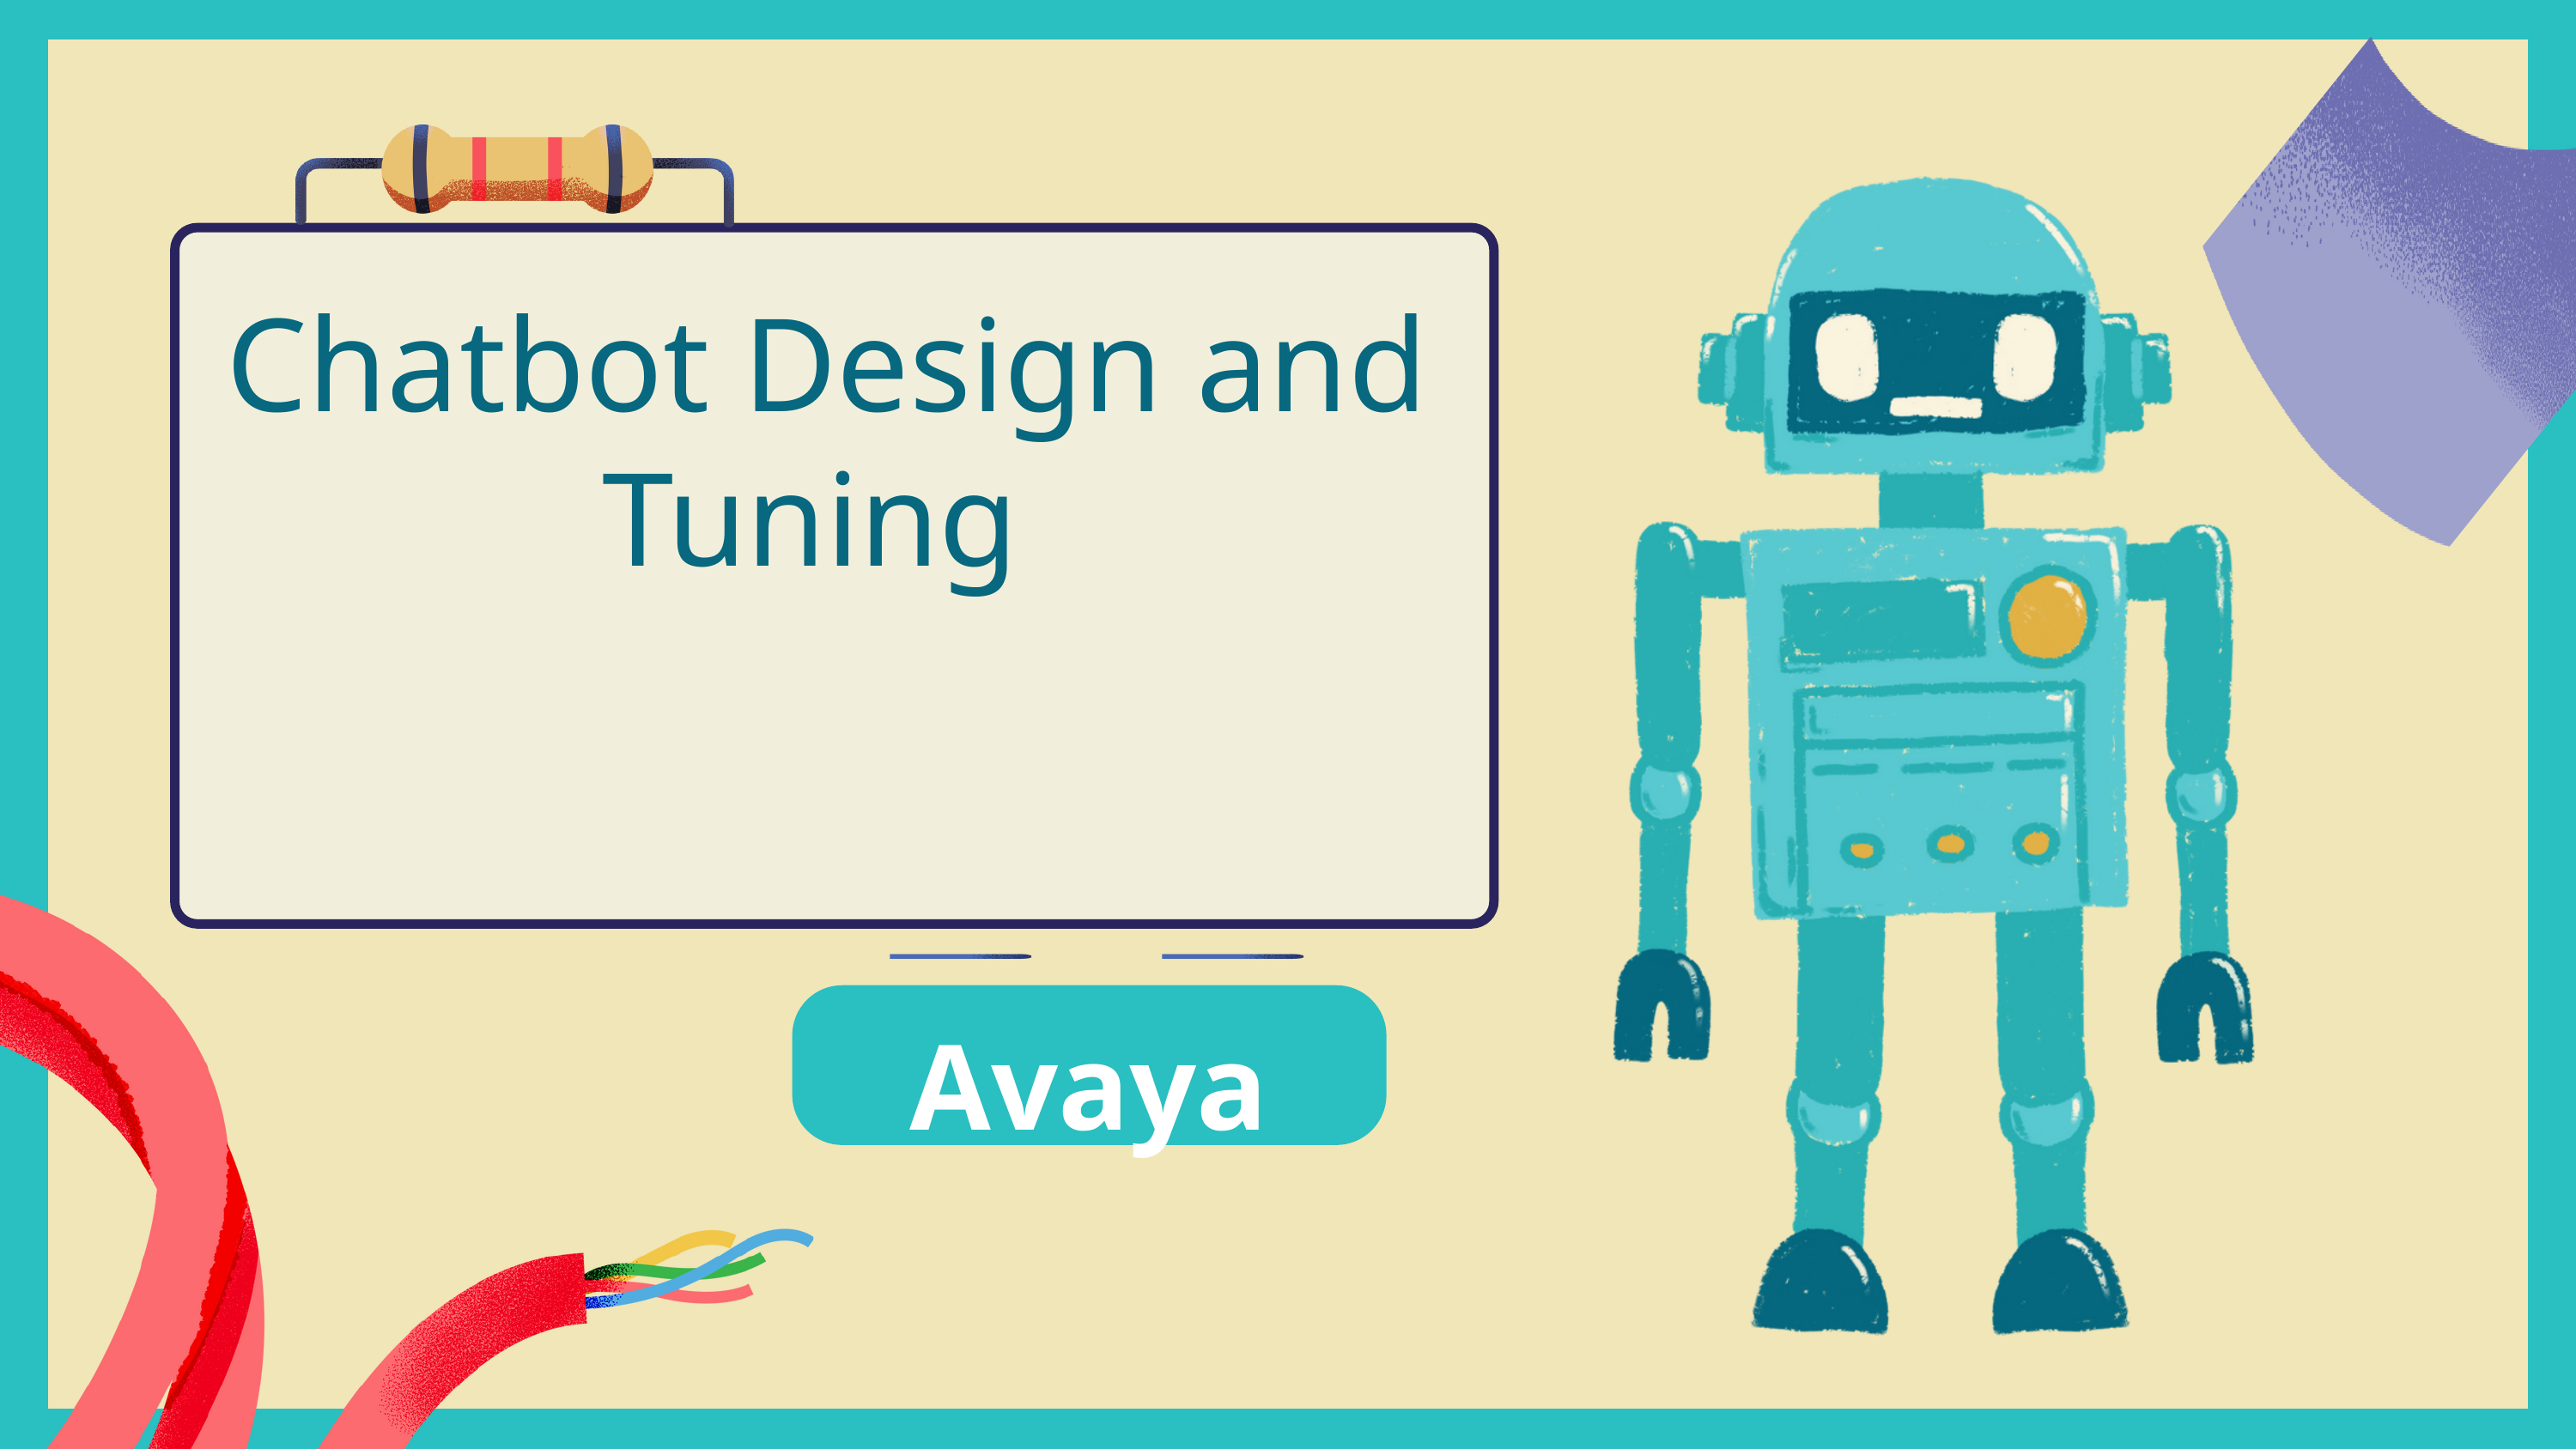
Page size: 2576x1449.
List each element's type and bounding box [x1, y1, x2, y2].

text_box [0, 481, 814, 1449]
text_box [47, 14, 2528, 1410]
text_box [2391, 0, 2576, 444]
text_box [792, 959, 1387, 1421]
text_box [890, 924, 1304, 986]
text_box [174, 202, 1495, 925]
